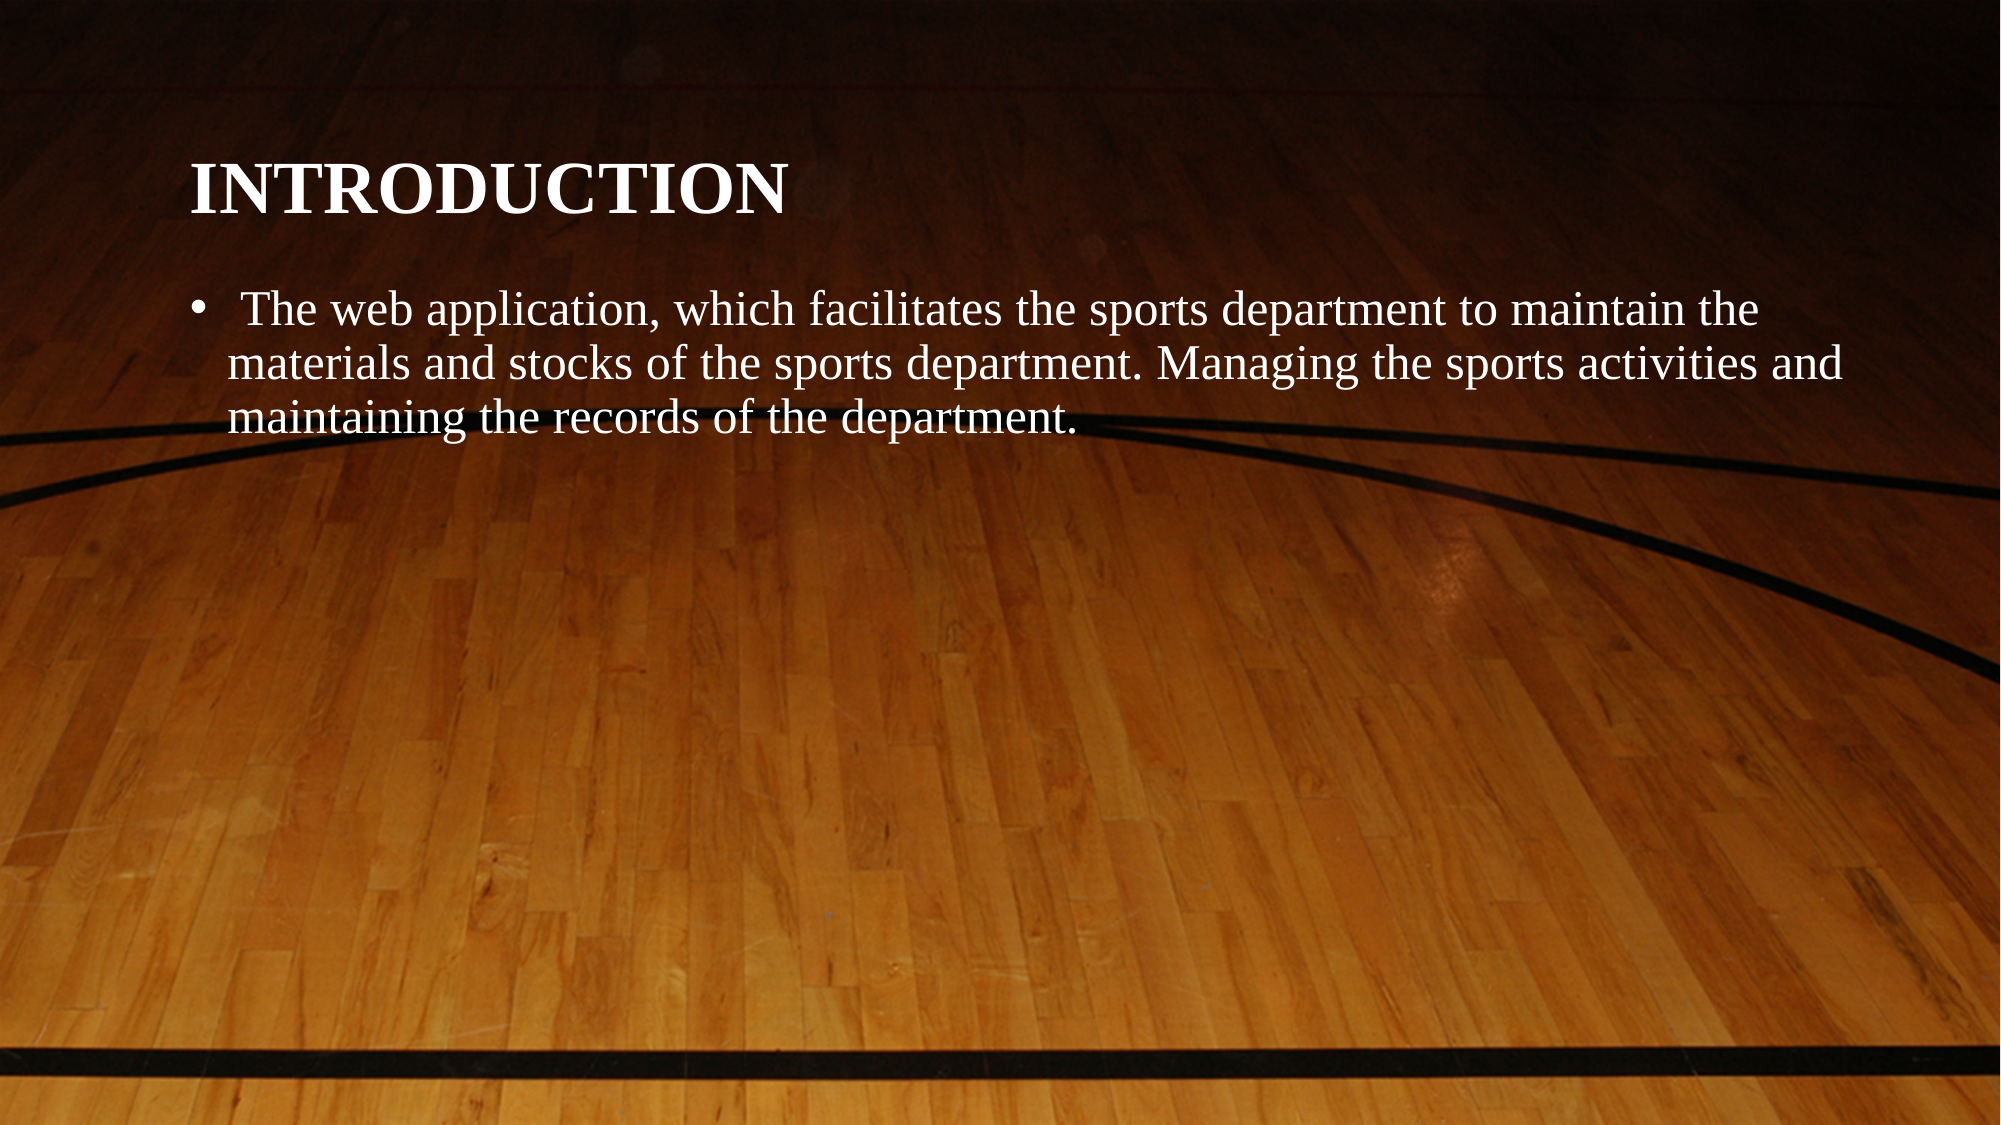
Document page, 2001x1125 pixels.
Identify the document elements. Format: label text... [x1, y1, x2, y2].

picture [0, 0, 2001, 1125]
list The web application, which facilitates the sports department to maintain the materials and stocks of the sports department. Managing the sports activities and maintaining the records of the department. [174, 275, 1863, 988]
title INTRODUCTION [174, 50, 1825, 238]
